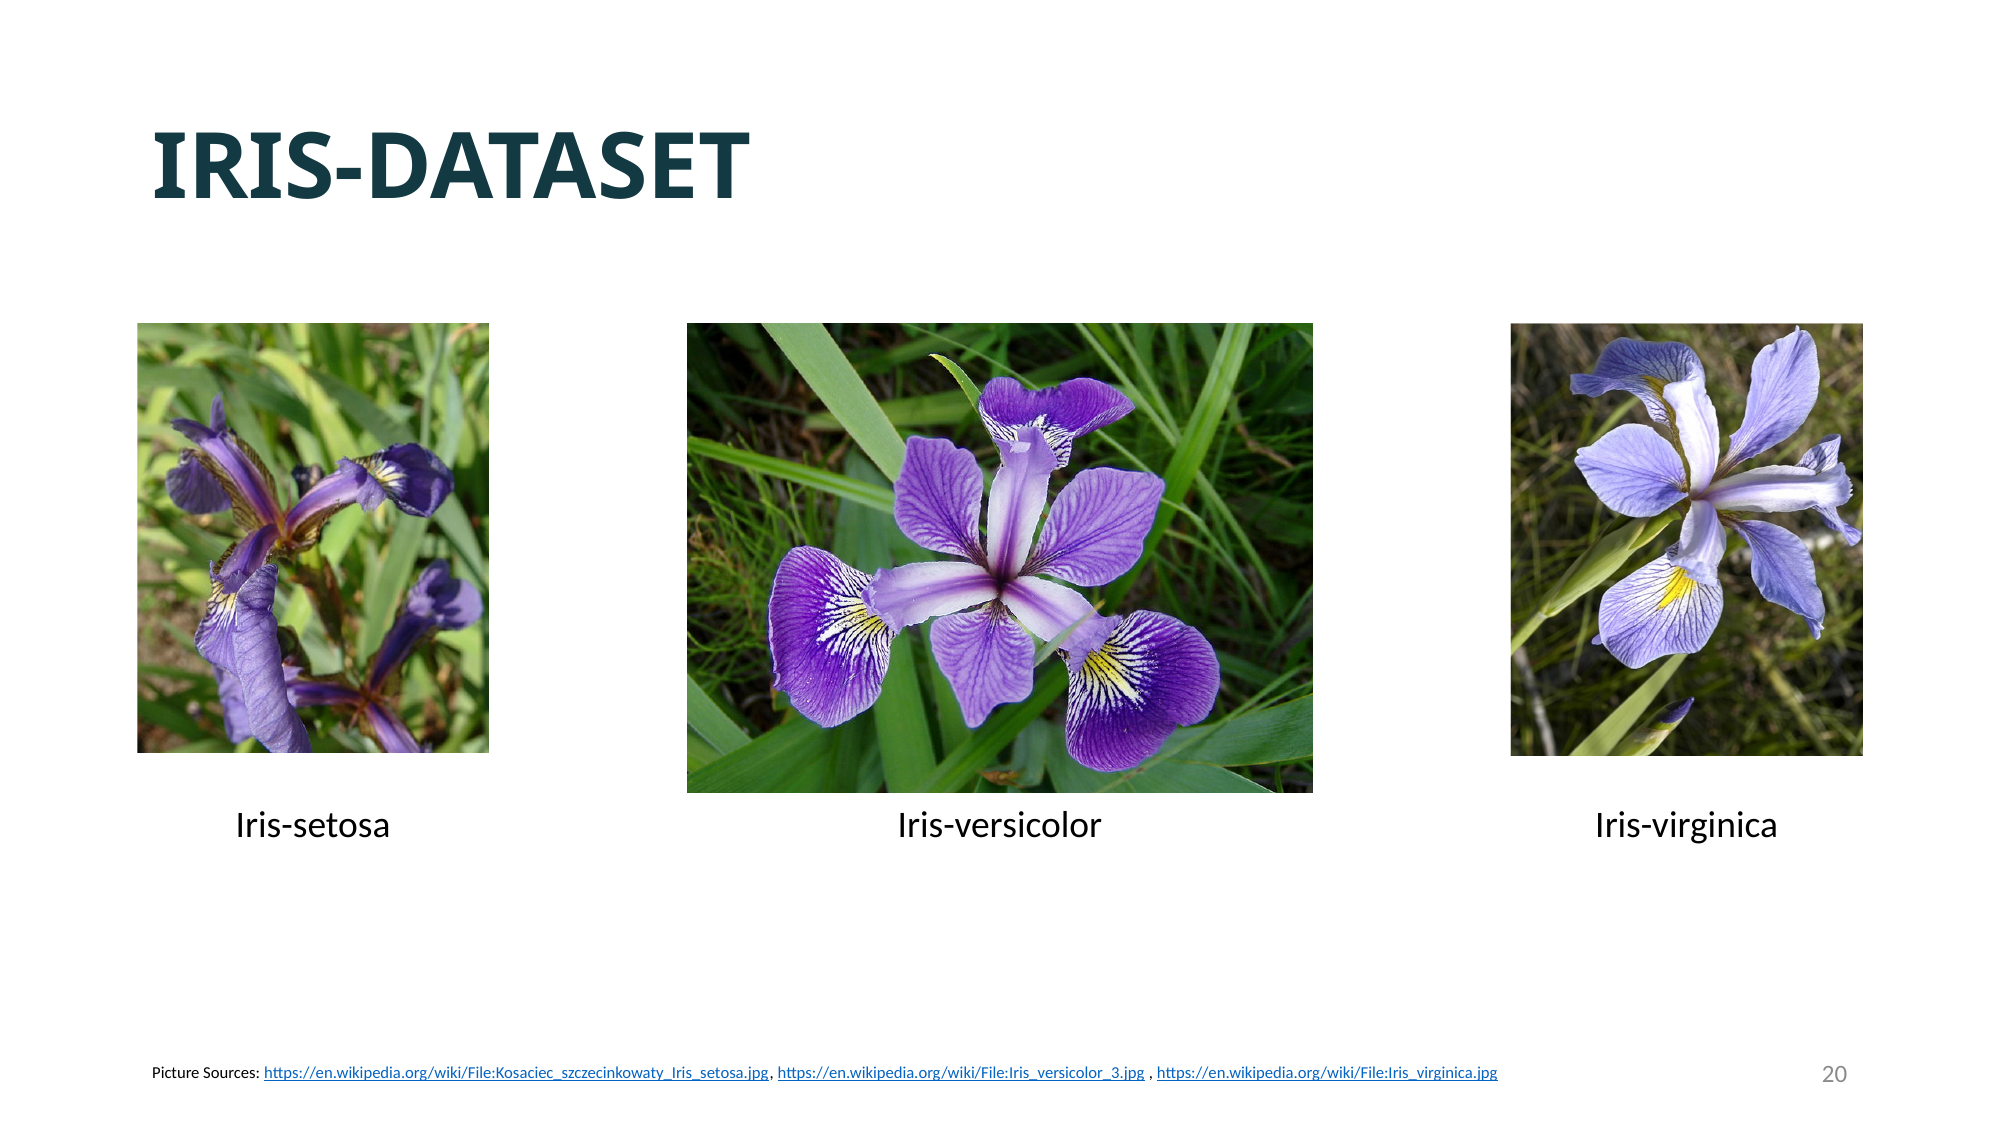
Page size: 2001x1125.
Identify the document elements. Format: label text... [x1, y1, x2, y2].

text_box Picture Sources: https://en.wikipedia.org/wiki/File:Kosaciec_szczecinkowaty_Iris_setosa.jpg, https://en.wikipedia.org/wiki/File:Iris_versicolor_3.jpg , https://en.wikipedia.org/wiki/File:Iris_virginica.jpg [137, 1054, 1681, 1090]
picture [687, 323, 1313, 793]
slide_number 20 [1412, 1042, 1863, 1103]
text_box Iris-versicolor [880, 793, 1120, 852]
text_box Iris-virginica [1567, 792, 1807, 852]
title Iris-Dataset [137, 59, 1863, 278]
picture [1470, 324, 1903, 756]
text_box Iris-setosa [193, 792, 433, 852]
picture [137, 323, 489, 753]
